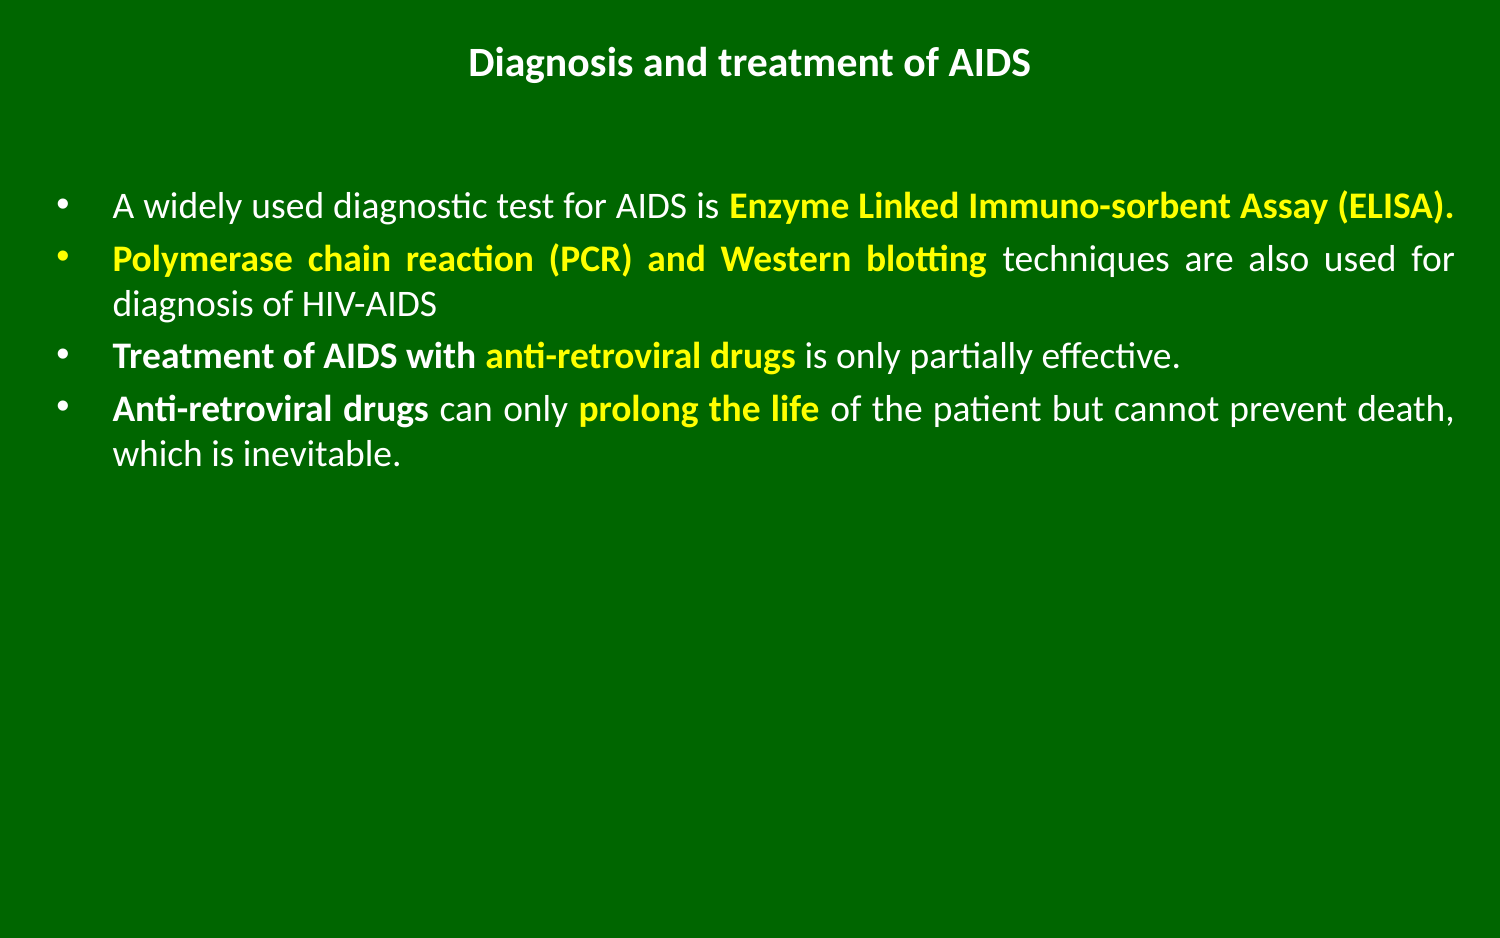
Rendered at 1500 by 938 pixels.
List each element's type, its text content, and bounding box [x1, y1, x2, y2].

title Diagnosis and treatment of AIDS [75, 0, 1425, 138]
list A widely used diagnostic test for AIDS is Enzyme Linked Immuno-sorbent Assay (ELISA). Polymerase chain reaction (PCR) and Western blotting techniques are also used for diagnosis of HIV-AIDS Treatment of AIDS with anti-retroviral drugs is only partially effective. Anti-retroviral drugs can only prolong the life of the patient but cannot prevent death, which is inevitable. [41, 173, 1471, 838]
